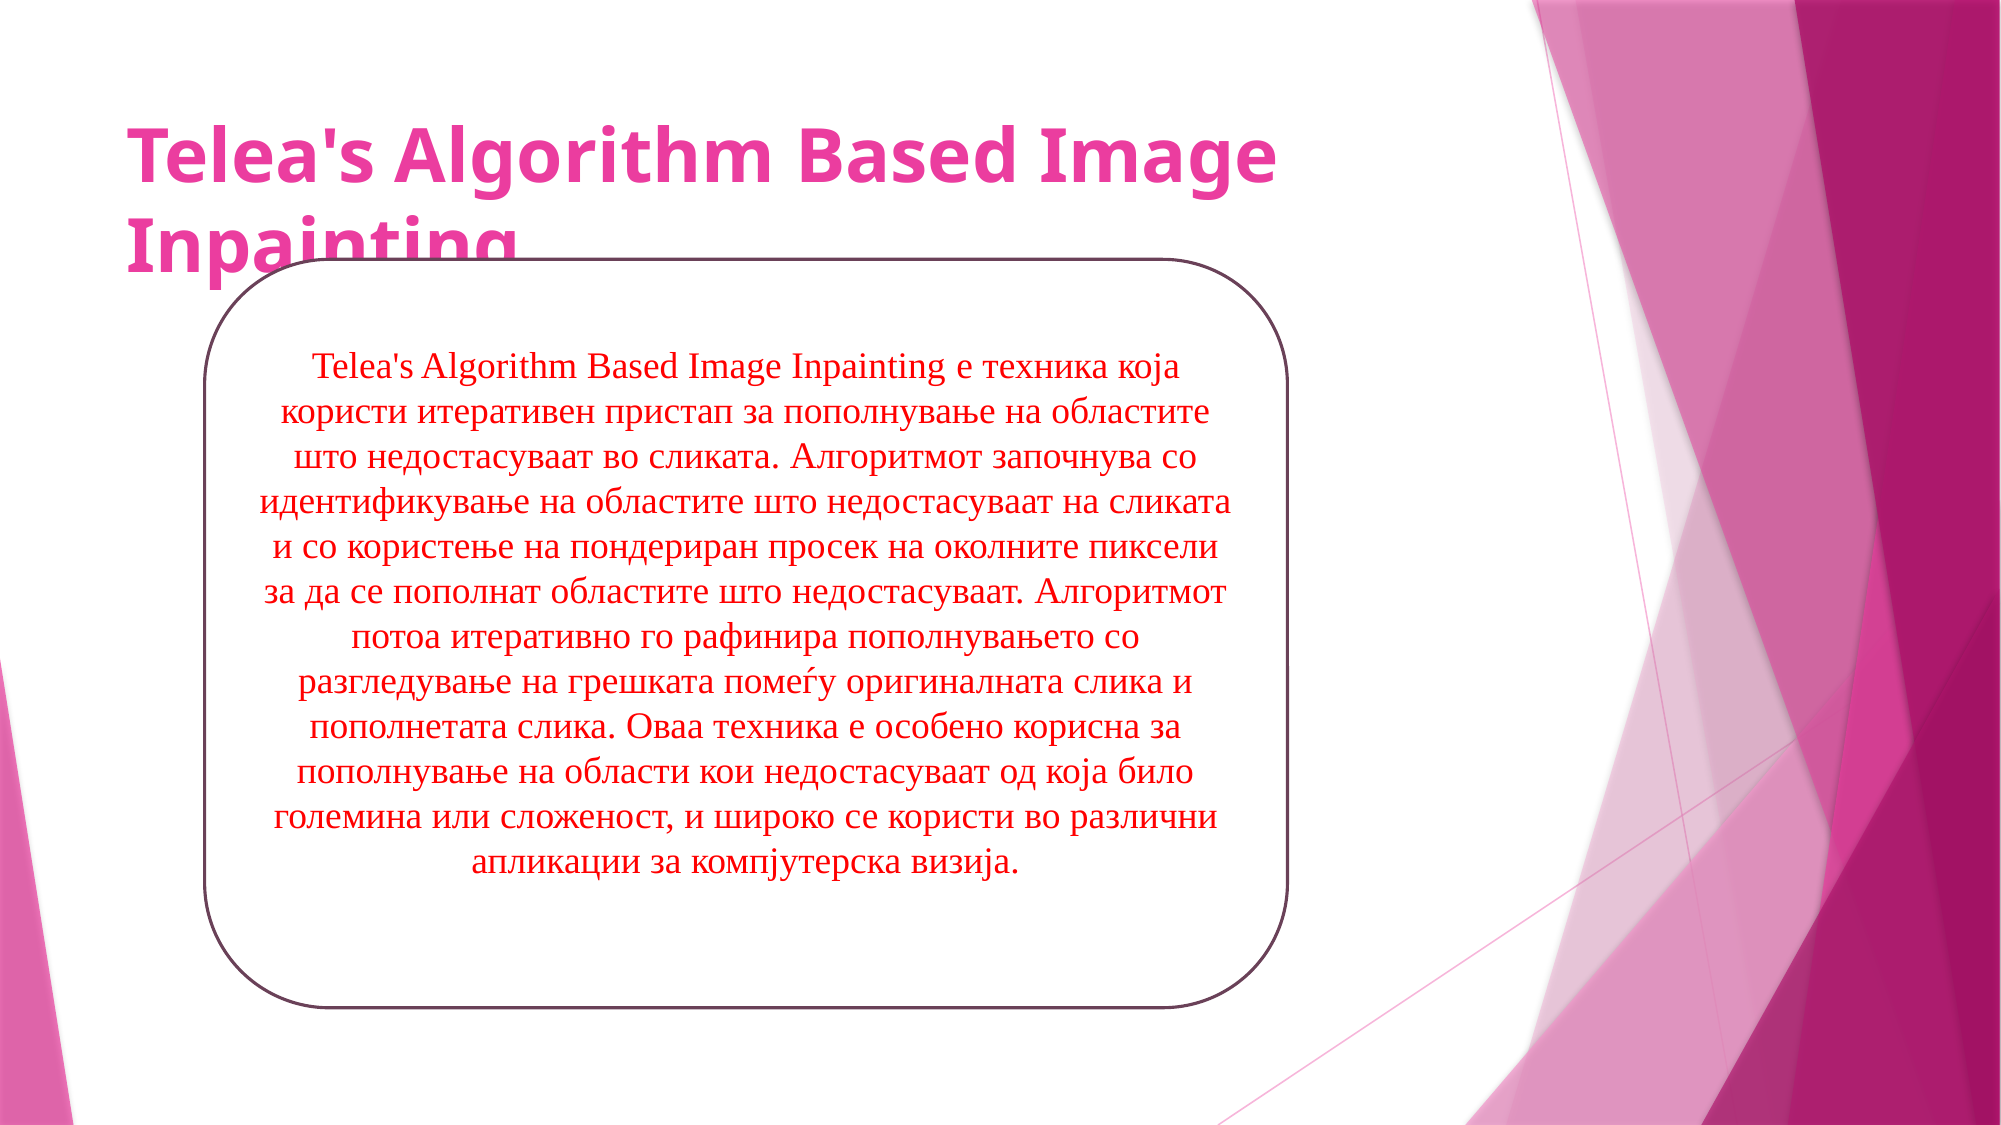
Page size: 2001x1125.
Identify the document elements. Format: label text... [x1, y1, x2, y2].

text_box Telea's Algorithm Based Image Inpainting е техника која користи итеративен пристап за пополнување на областите што недостасуваат во сликата. Алгоритмот започнува со идентификување на областите што недостасуваат на сликата и со користење на пондериран просек на околните пиксели за да се пополнат областите што недостасуваат. Алгоритмот потоа итеративно го рафинира пополнувањето со разгледување на грешката помеѓу оригиналната слика и пополнетата слика. Оваа техника е особено корисна за пополнување на области кои недостасуваат од која било големина или сложеност, и широко се користи во различни апликации за компјутерска визија. [203, 257, 1290, 1010]
title Telea's Algorithm Based Image Inpainting [111, 99, 1522, 317]
